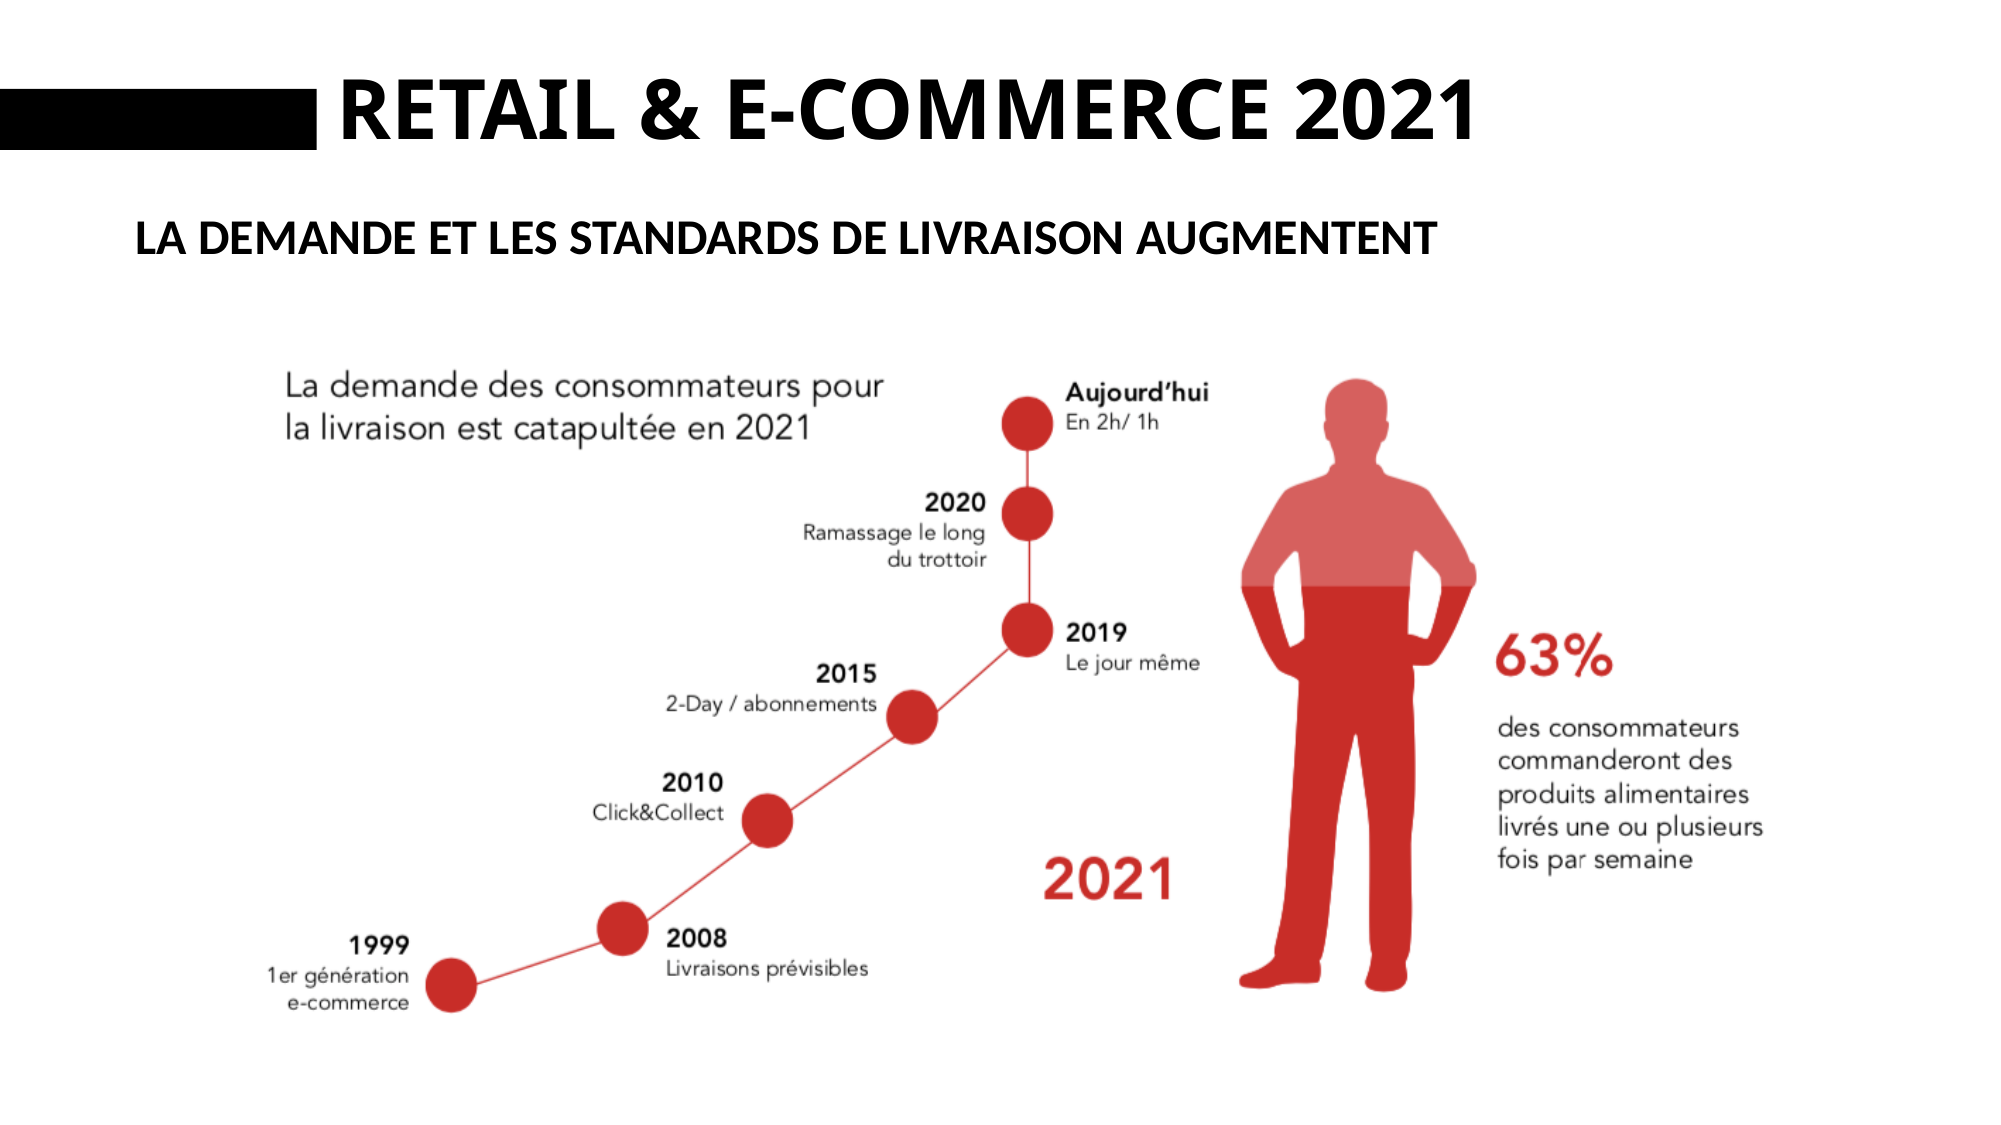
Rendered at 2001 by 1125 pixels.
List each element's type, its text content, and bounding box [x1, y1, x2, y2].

text_box [0, 88, 318, 151]
text_box LA DEMANDE ET LES STANDARDS DE LIVRAISON AUGMENTENT [120, 197, 1527, 323]
title RETAIL & E-COMMERCE 2021 [321, 4, 2000, 222]
picture [190, 325, 1810, 1058]
